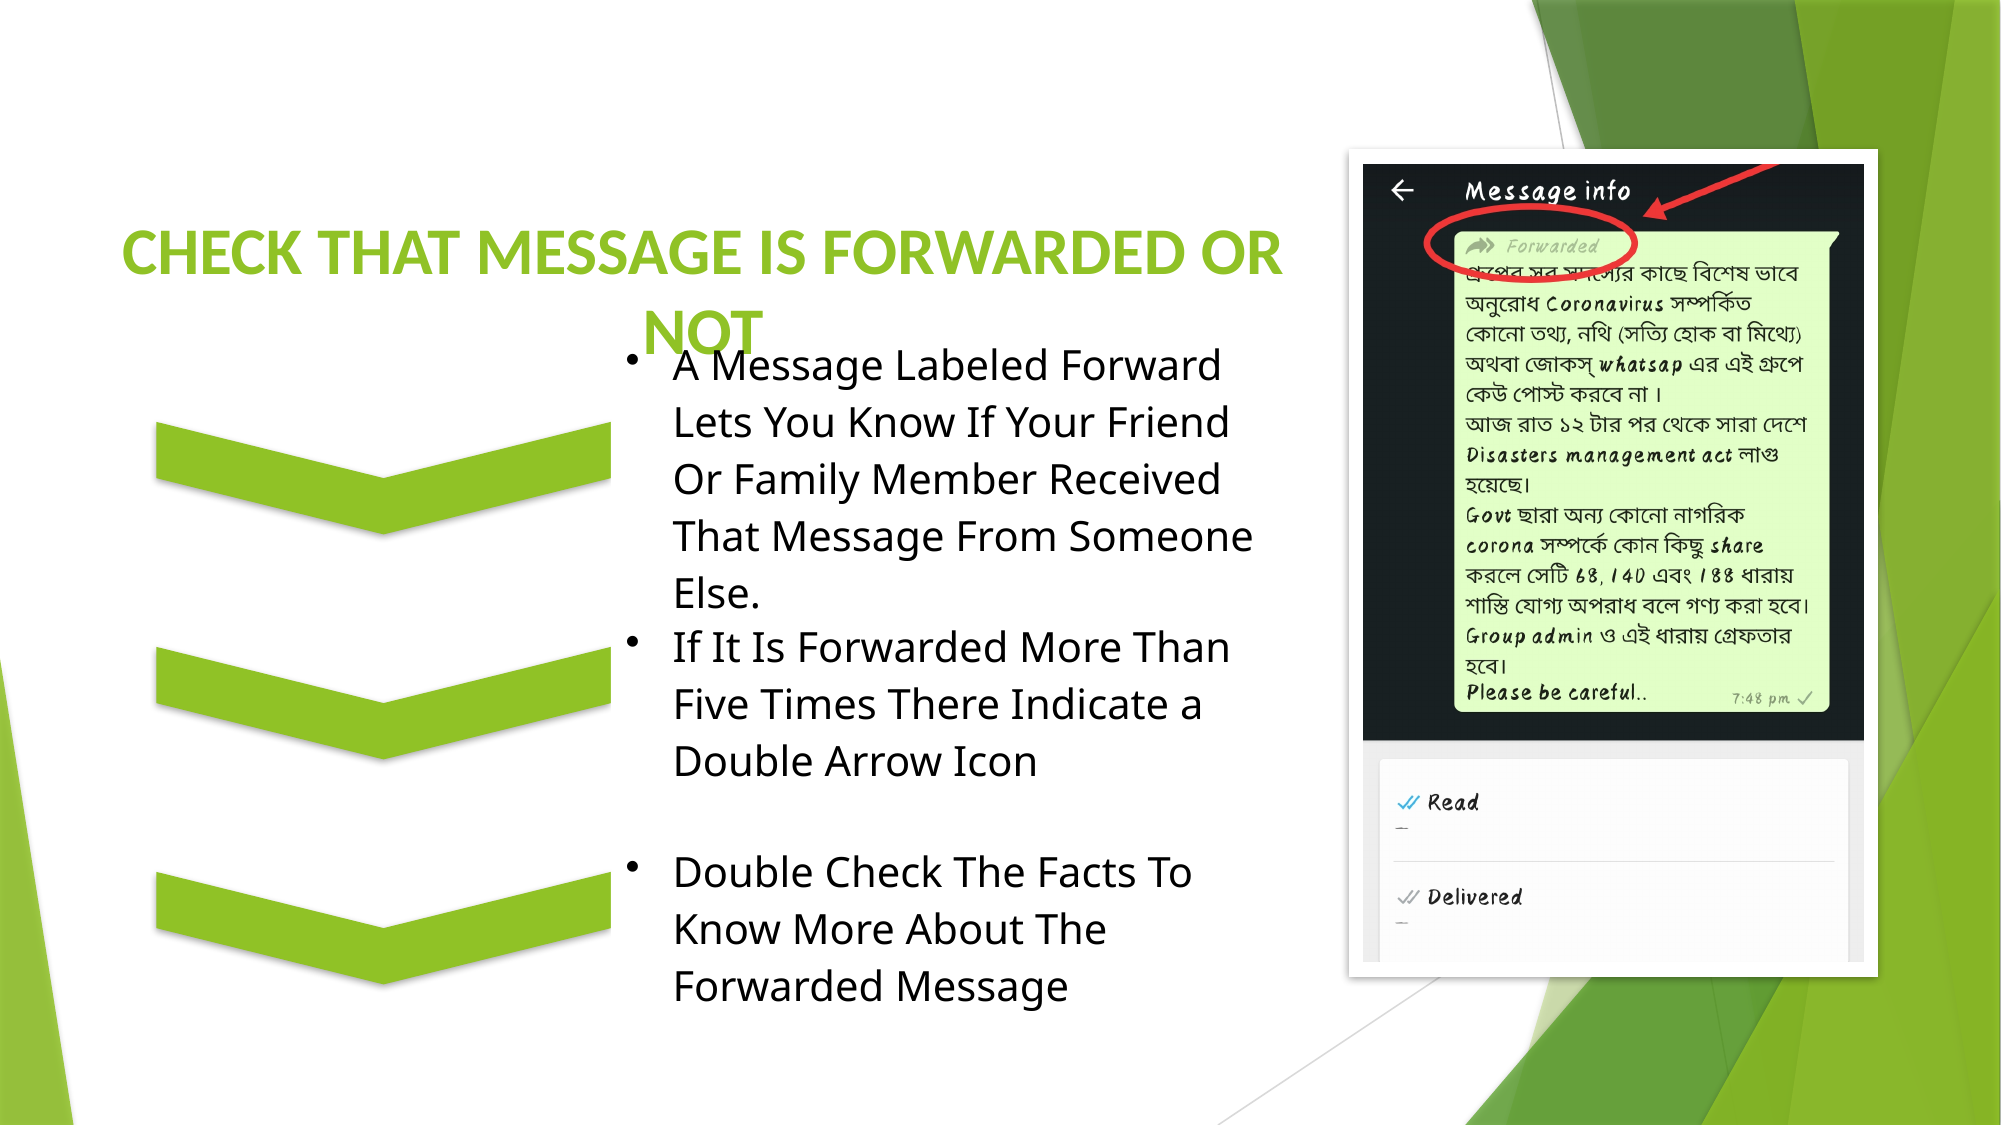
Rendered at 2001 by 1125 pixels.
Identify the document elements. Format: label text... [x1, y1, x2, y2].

title CHECK THAT MESSAGE IS FORWARDED OR NOT [50, 246, 1343, 375]
picture [1362, 163, 1865, 963]
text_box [155, 421, 1294, 985]
